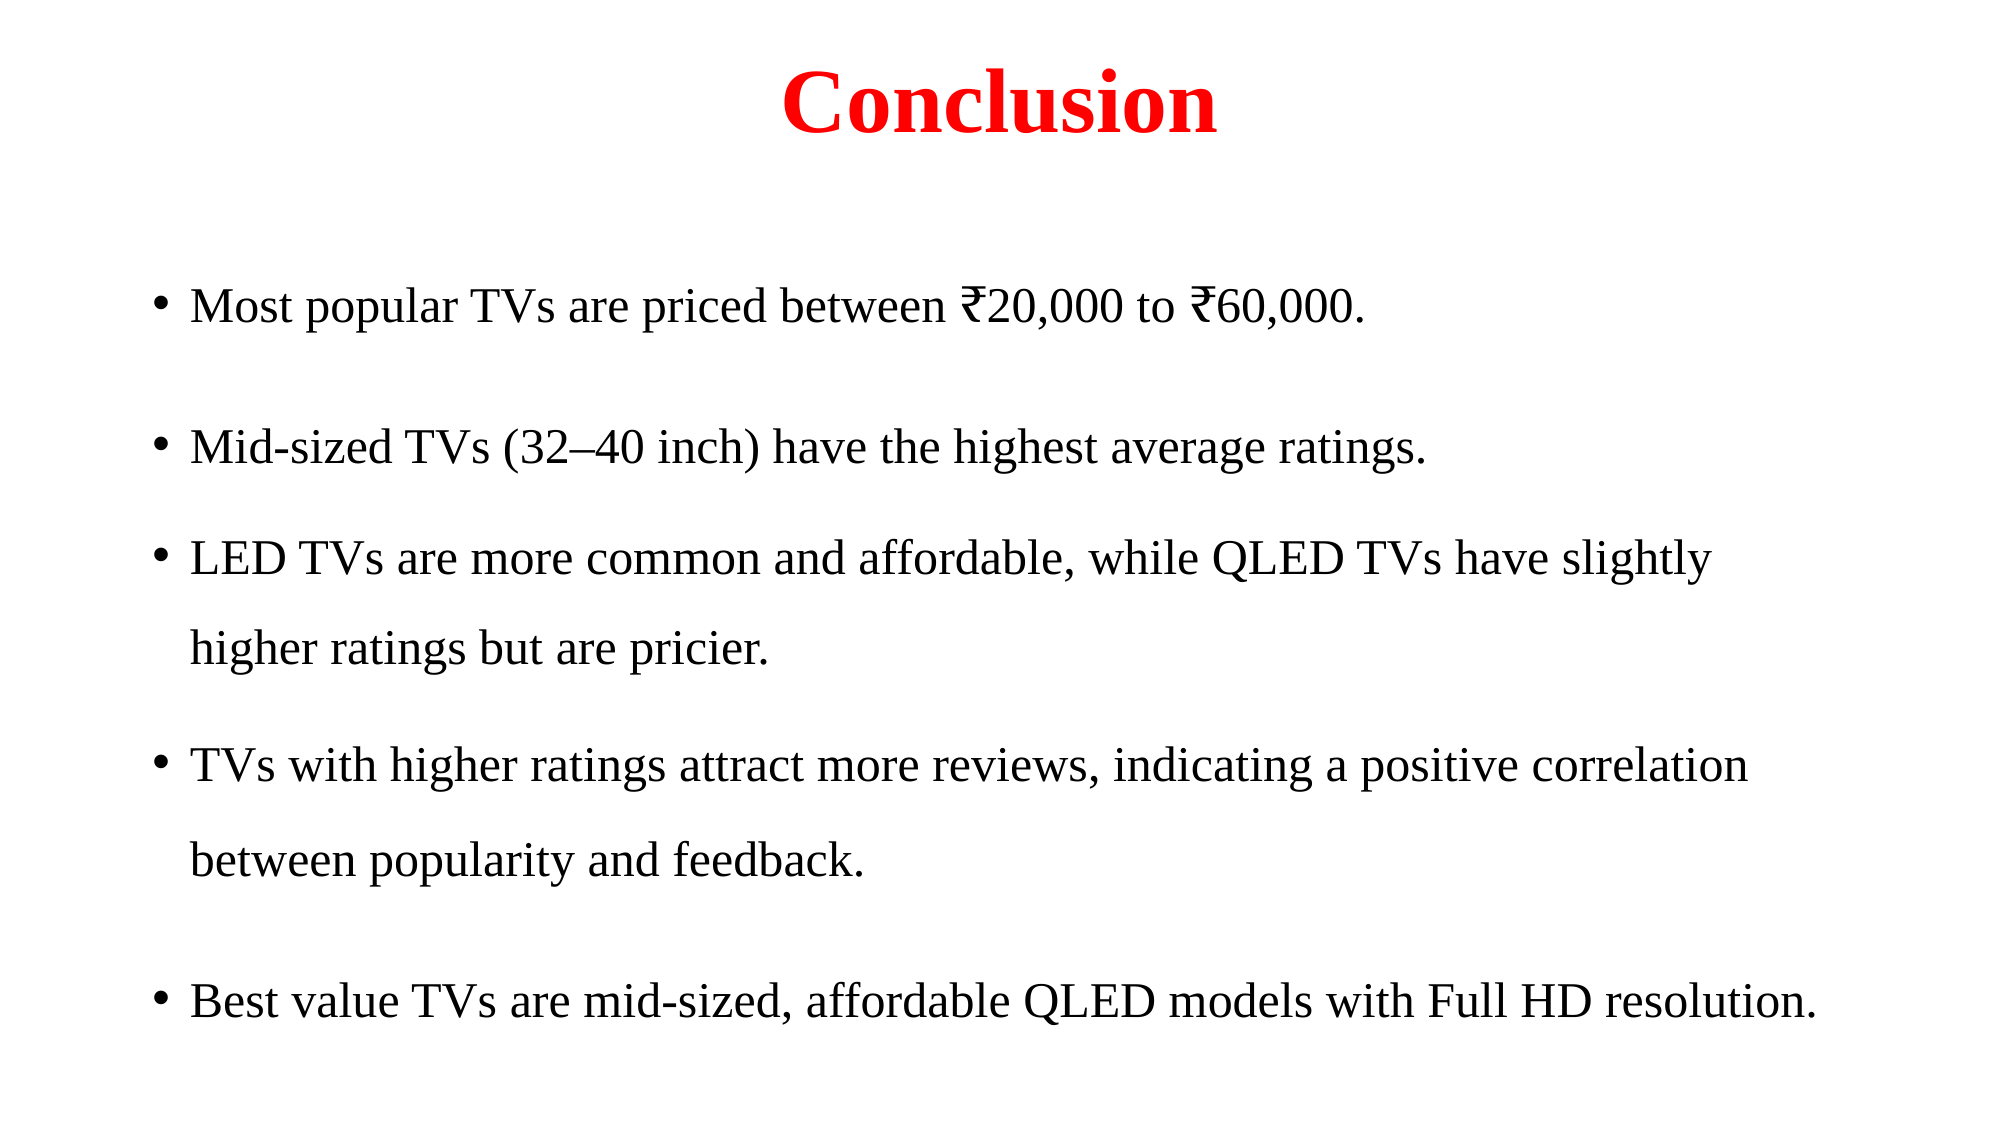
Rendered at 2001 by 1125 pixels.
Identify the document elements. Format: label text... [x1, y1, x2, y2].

list Most popular TVs are priced between ₹20,000 to ₹60,000. Mid-sized TVs (32–40 inch) have the highest average ratings. LED TVs are more common and affordable, while QLED TVs have slightly higher ratings but are pricier. TVs with higher ratings attract more reviews, indicating a positive correlation between popularity and feedback. Best value TVs are mid-sized, affordable QLED models with Full HD resolution. [137, 204, 1863, 1125]
title Conclusion [137, 0, 1863, 204]
